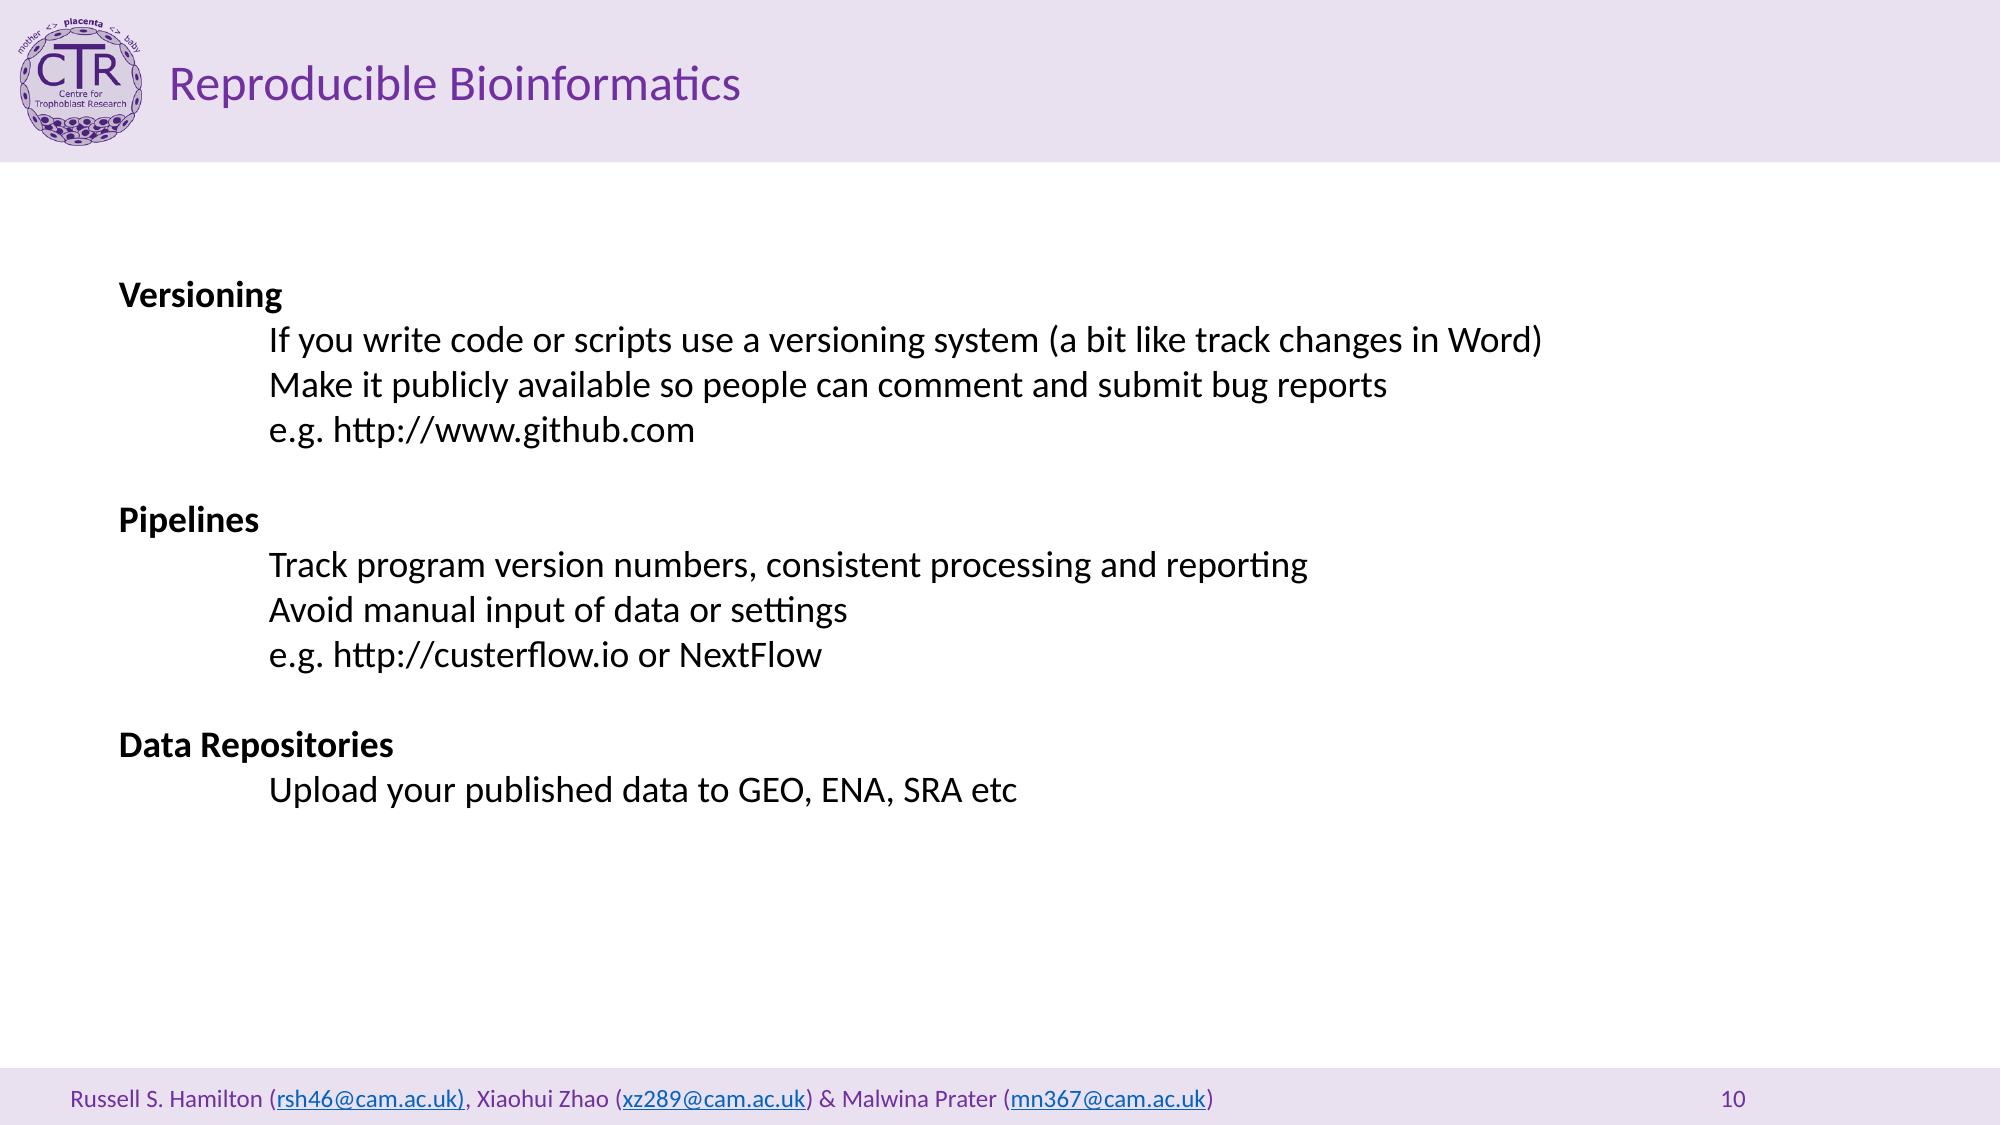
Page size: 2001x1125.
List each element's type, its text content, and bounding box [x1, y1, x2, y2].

text_box [0, 0, 2000, 163]
text_box [0, 1067, 2000, 1125]
picture [11, 16, 146, 146]
text_box Reproducible Bioinformatics [154, 43, 757, 118]
text_box Russell S. Hamilton (rsh46@cam.ac.uk), Xiaohui Zhao (xz289@cam.ac.uk) & Malwina Prater (mn367@cam.ac.uk) 10 [55, 1074, 1910, 1120]
text_box Versioning If you write code or scripts use a versioning system (a bit like track changes in Word) Make it publicly available so people can comment and submit bug reports e.g. http://www.github.com Pipelines Track program version numbers, consistent processing and reporting Avoid manual input of data or settings e.g. http://custerflow.io or NextFlow Data Repositories Upload your published data to GEO, ENA, SRA etc [104, 262, 1560, 818]
